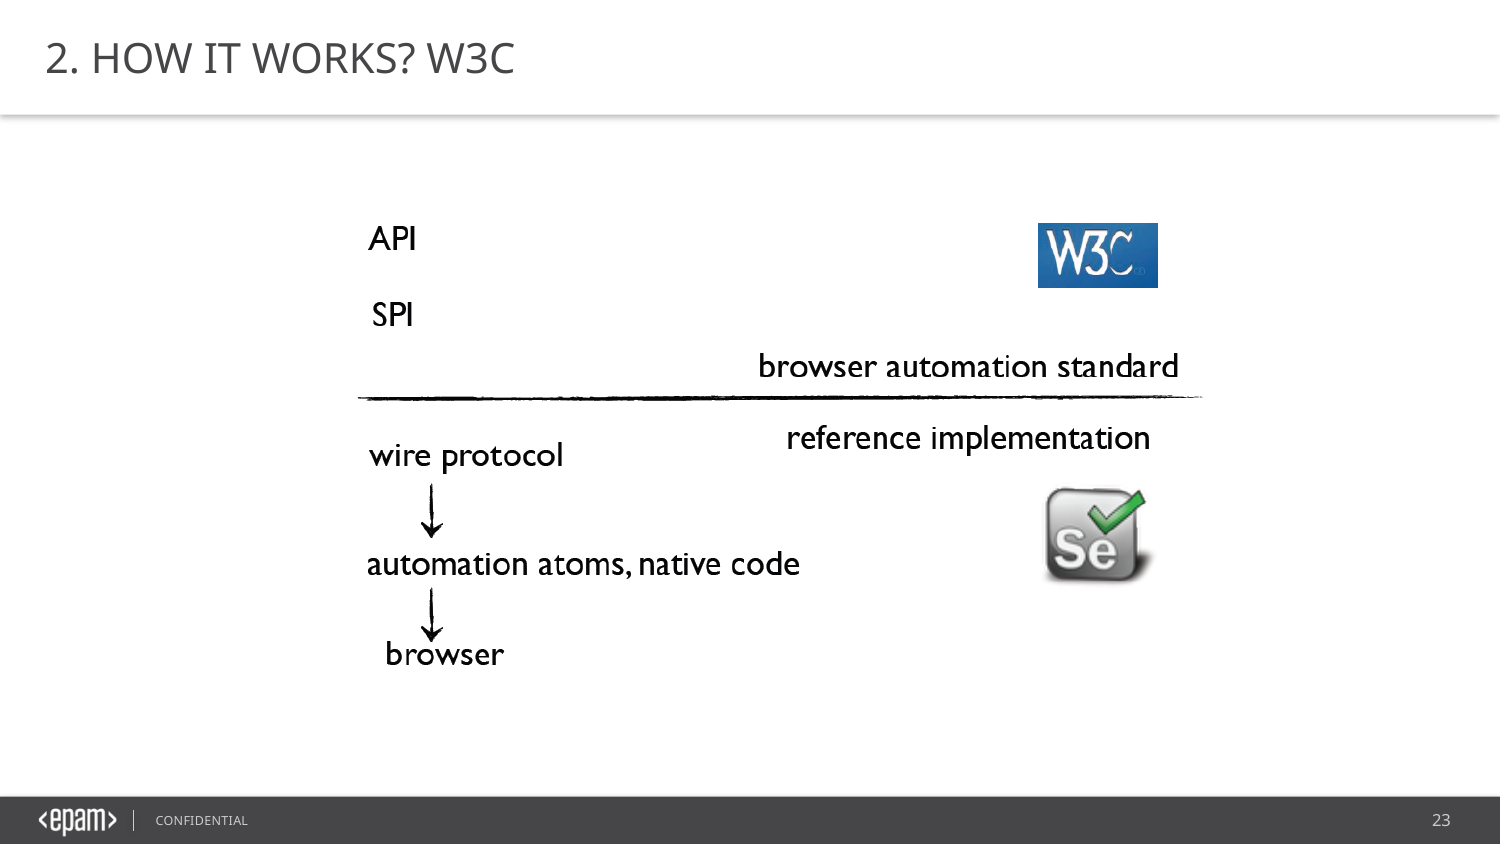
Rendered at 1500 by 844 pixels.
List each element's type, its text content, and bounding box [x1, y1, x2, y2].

list 2. HOW IT WORKS? W3C [0, 0, 1500, 115]
picture [38, 808, 117, 837]
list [357, 153, 1209, 709]
